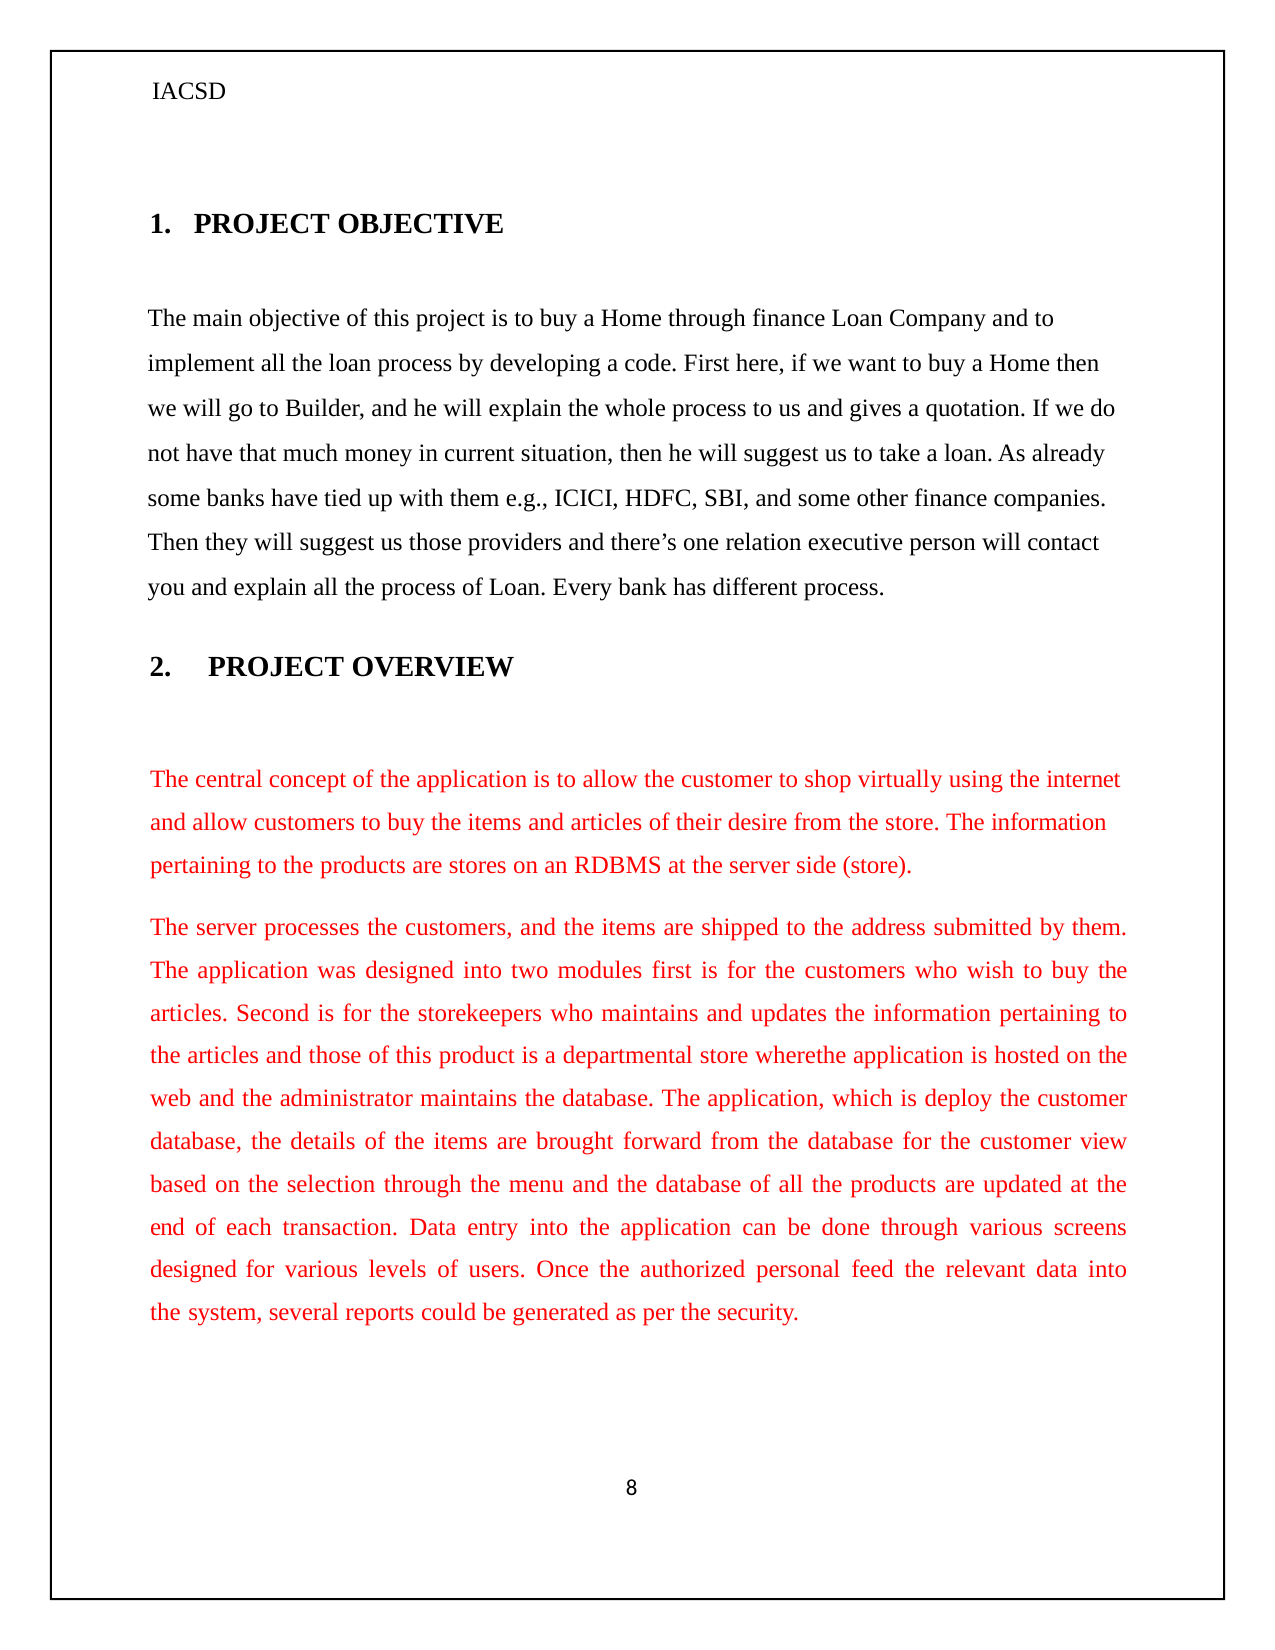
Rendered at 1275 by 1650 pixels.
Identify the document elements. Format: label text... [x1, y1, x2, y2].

text_box IACSD [149, 72, 230, 105]
text_box PROJECT OBJECTIVE The main objective of this project is to buy a Home through finance Loan Company and to implement all the loan process by developing a code. First here, if we want to buy a Home then we will go to Builder, and he will explain the whole process to us and gives a quotation. If we do not have that much money in current situation, then he will suggest us to take a loan. As already some banks have tied up with them e.g., ICICI, HDFC, SBI, and some other finance companies. Then they will suggest us those providers and there’s one relation executive person will contact you and explain all the process of Loan. Every bank has different process. PROJECT OVERVIEW The central concept of the application is to allow the customer to shop virtually using the internet and allow customers to buy the items and articles of their desire from the store. The information pertaining to the products are stores on an RDBMS at the server side (store). The server processes the customers, and the items are shipped to the address submitted by them. The application was designed into two modules first is for the customers who wish to buy the articles. Second is for the storekeepers who maintains and updates the information pertaining to the articles and those of this product is a departmental store wherethe application is hosted on the web and the administrator maintains the database. The application, which is deploy the customer database, the details of the items are brought forward from the database for the customer view based on the selection through the menu and the database of all the products are updated at the end of each transaction. Data entry into the application can be done through various screens designed for various levels of users. Once the authorized personal feed the relevant data into the system, several reports could be generated as per the security. [147, 201, 1128, 1326]
slide_number 8 [619, 1476, 658, 1650]
text_box [49, 49, 1226, 1601]
